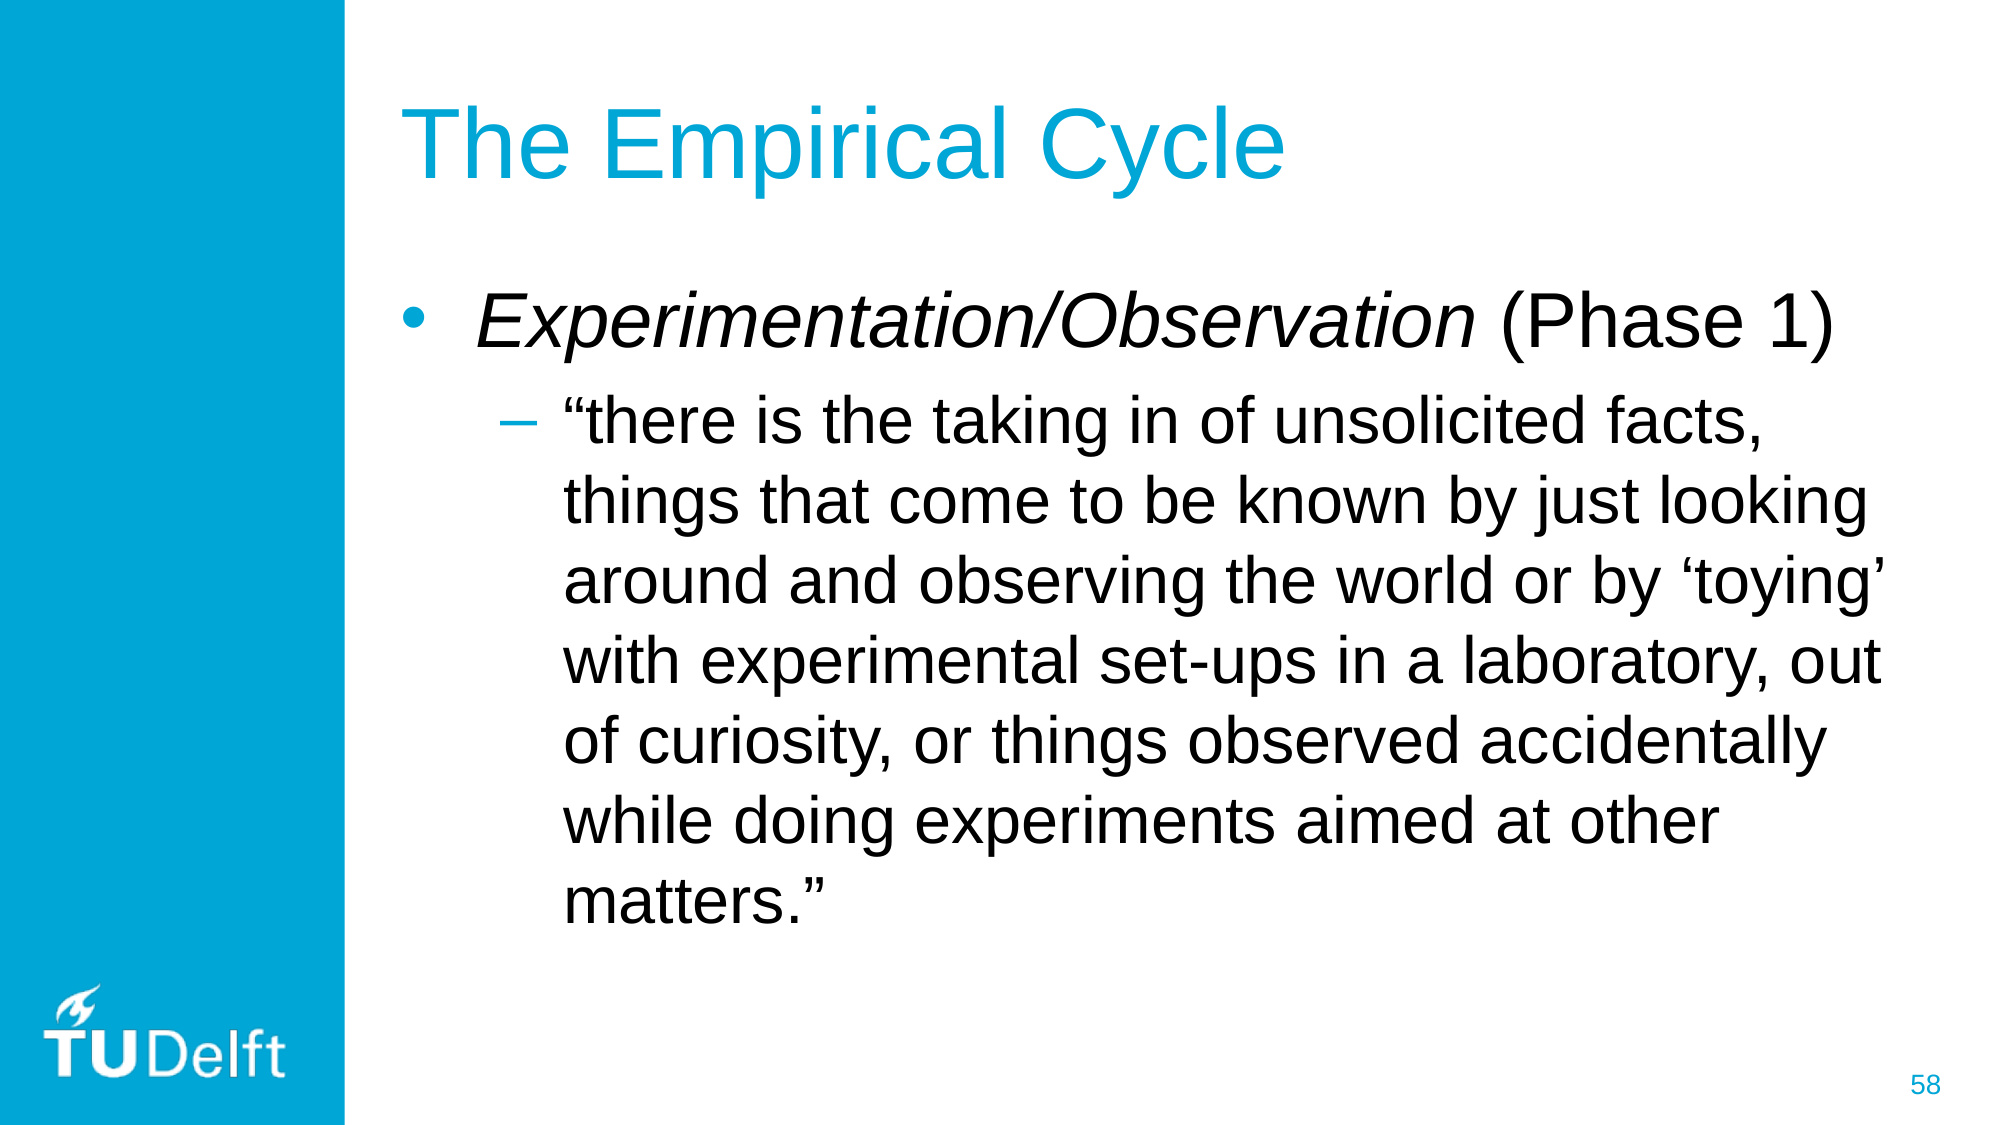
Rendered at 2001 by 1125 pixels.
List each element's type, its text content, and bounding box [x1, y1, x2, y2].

list Experimentation/Observation (Phase 1) “there is the taking in of unsolicited facts, things that come to be known by just looking around and observing the world or by ‘toying’ with experimental set-ups in a laboratory, out of curiosity, or things observed accidentally while doing experiments aimed at other matters.” [385, 262, 1940, 1025]
title The Empirical Cycle [385, 45, 1940, 233]
